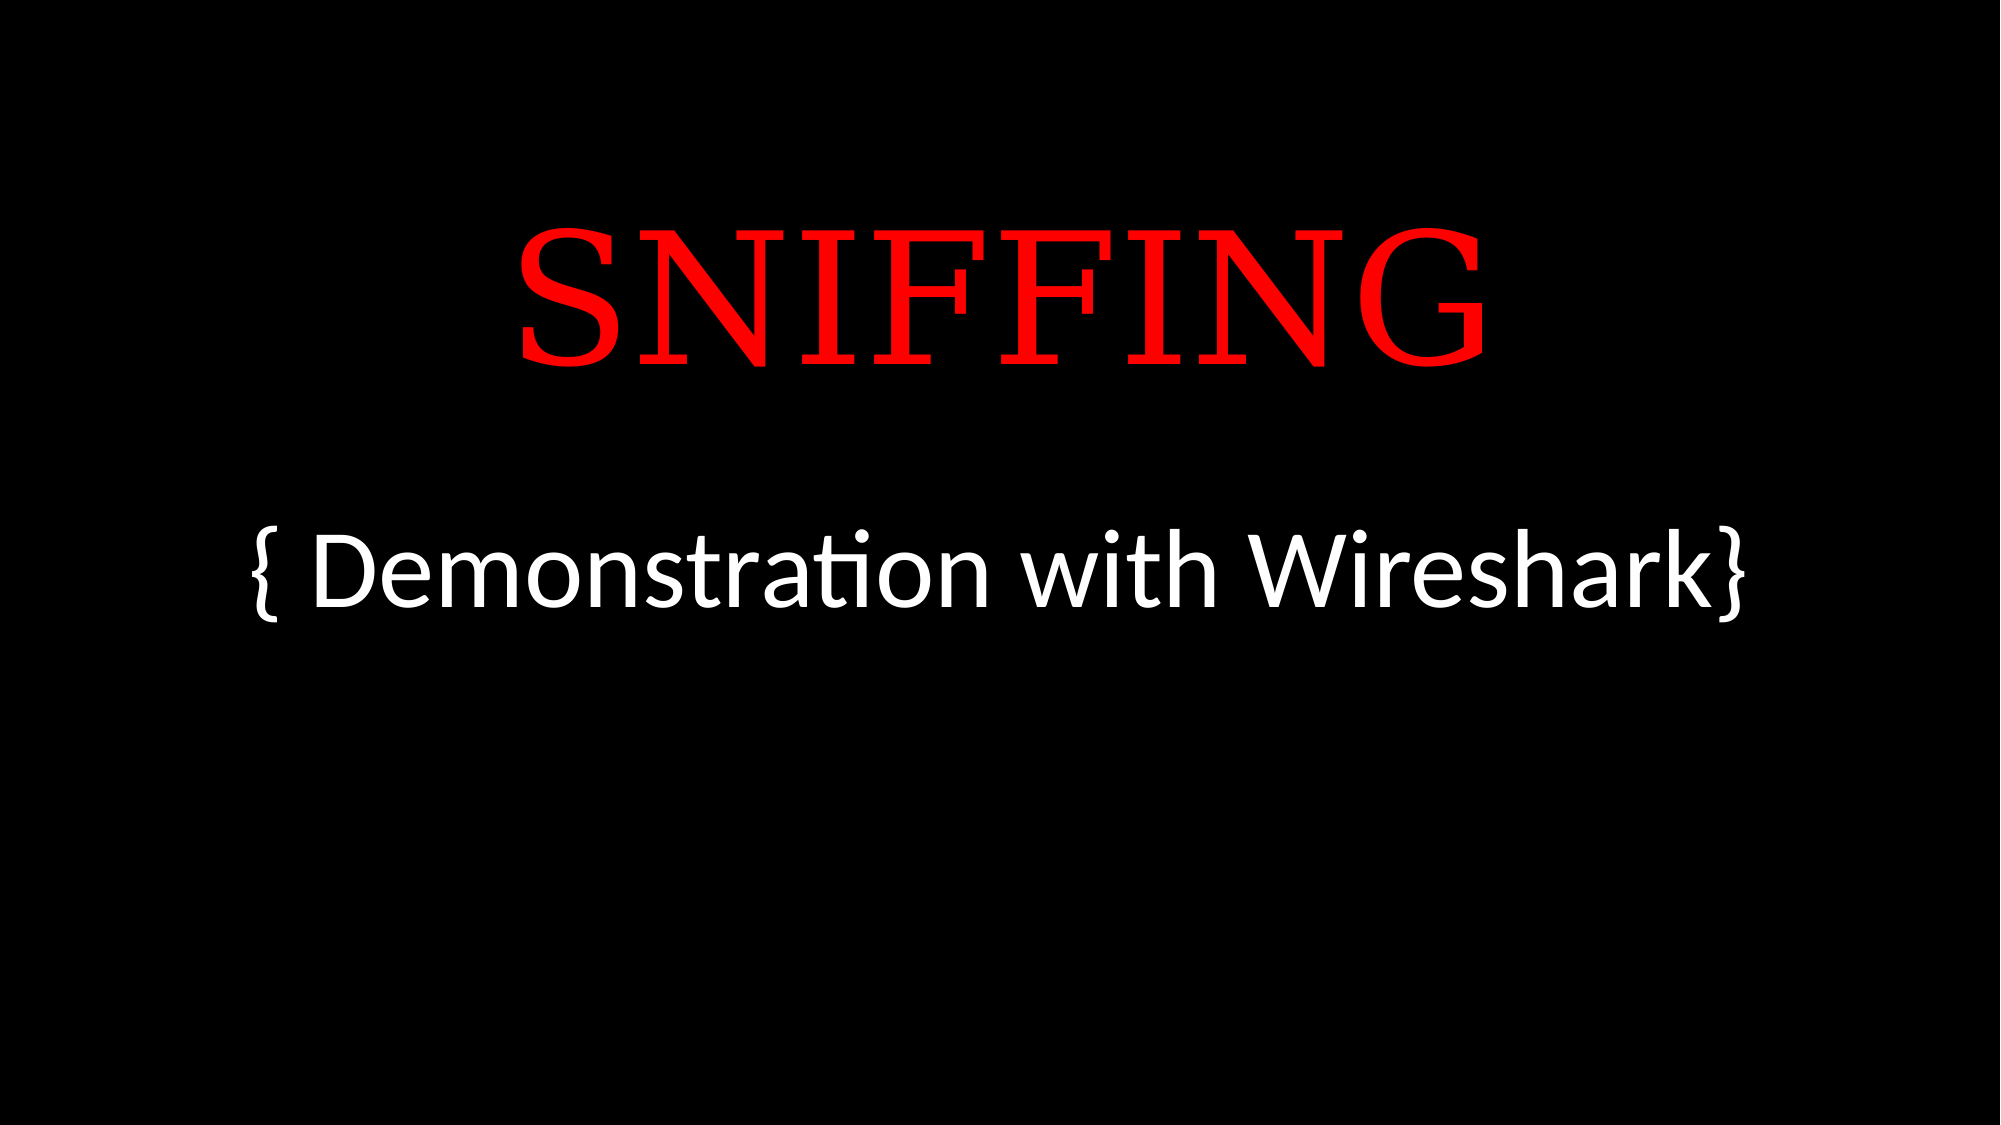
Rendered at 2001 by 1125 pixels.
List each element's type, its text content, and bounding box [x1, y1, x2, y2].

text_box { Demonstration with Wireshark} [241, 487, 1759, 638]
text_box SNIFFING [147, 173, 1858, 409]
